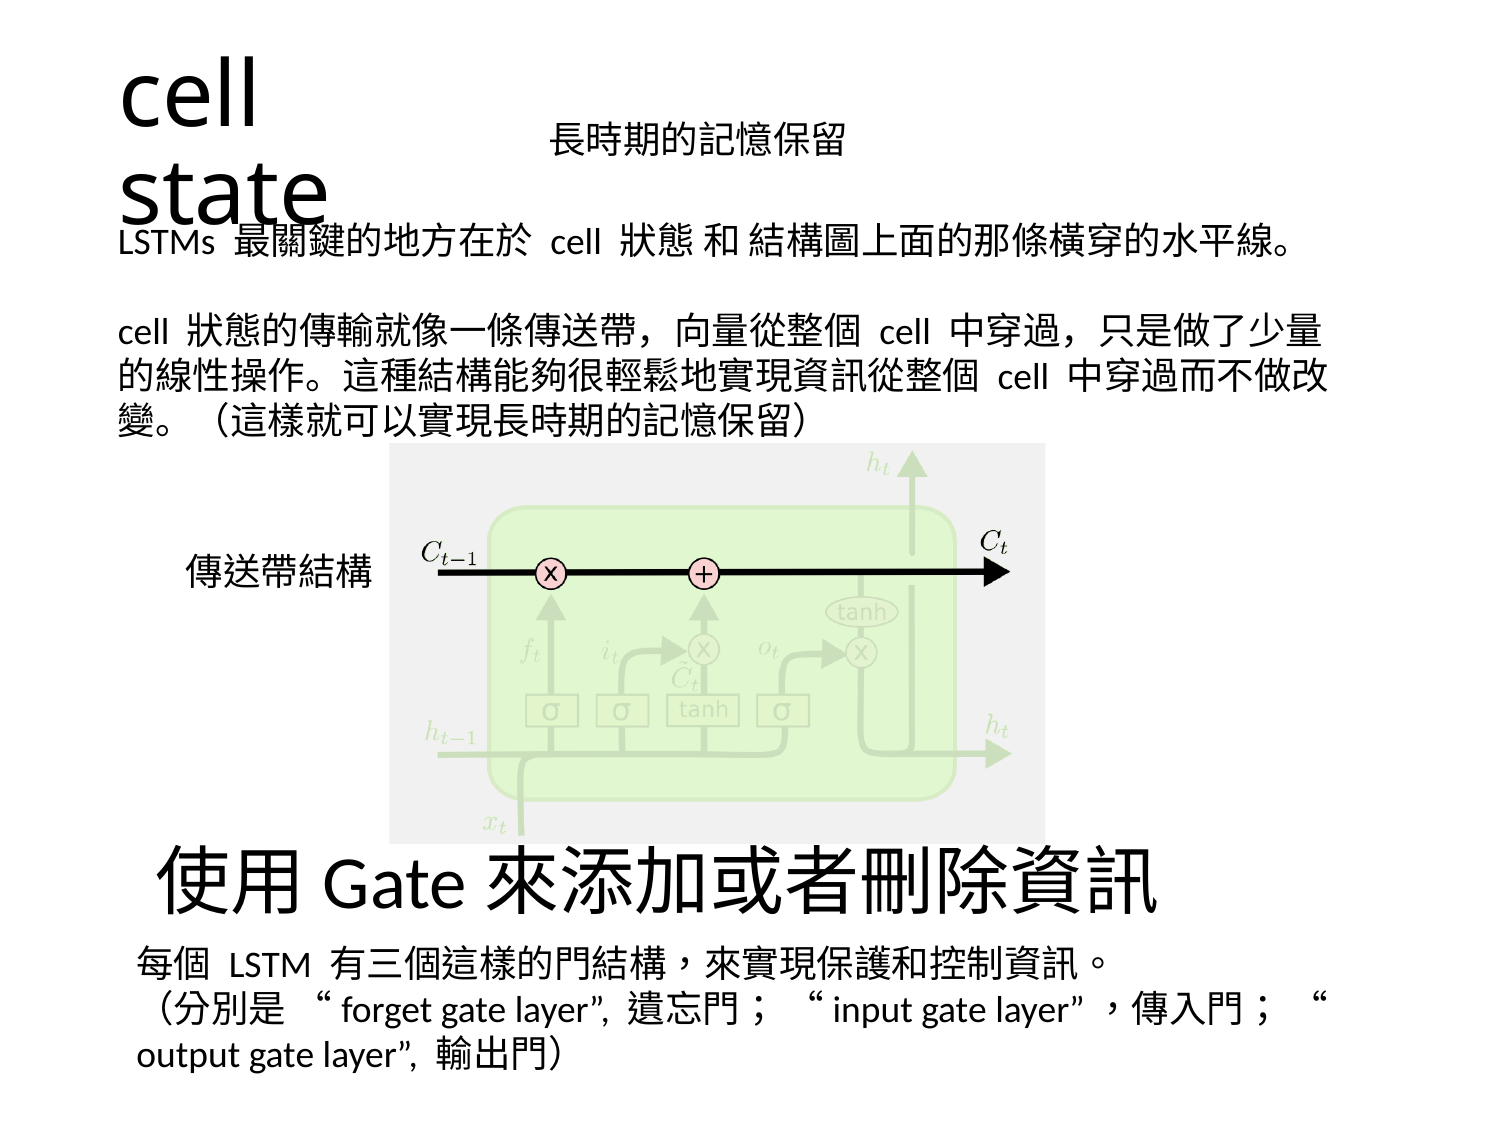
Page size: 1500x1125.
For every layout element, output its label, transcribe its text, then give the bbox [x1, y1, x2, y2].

text_box 傳送帶結構 [170, 540, 389, 601]
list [389, 443, 1046, 844]
text_box 長時期的記憶保留 [533, 108, 864, 169]
title cell state [103, 59, 487, 209]
text_box 使用Gate來添加或者刪除資訊 [140, 826, 1216, 932]
text_box LSTMs 最關鍵的地方在於 cell 狀態 和 結構圖上面的那條橫穿的水平線。 cell 狀態的傳輸就像一條傳送帶，向量從整個 cell 中穿過，只是做了少量的線性操作。這種結構能夠很輕鬆地實現資訊從整個 cell 中穿過而不做改變。（這樣就可以實現長時期的記憶保留） [103, 209, 1367, 450]
text_box 每個 LSTM 有三個這樣的門結構，來實現保護和控制資訊。 （分別是 “forget gate layer”, 遺忘門； “input gate layer”，傳入門； “output gate layer”, 輸出門） [121, 932, 1367, 1083]
